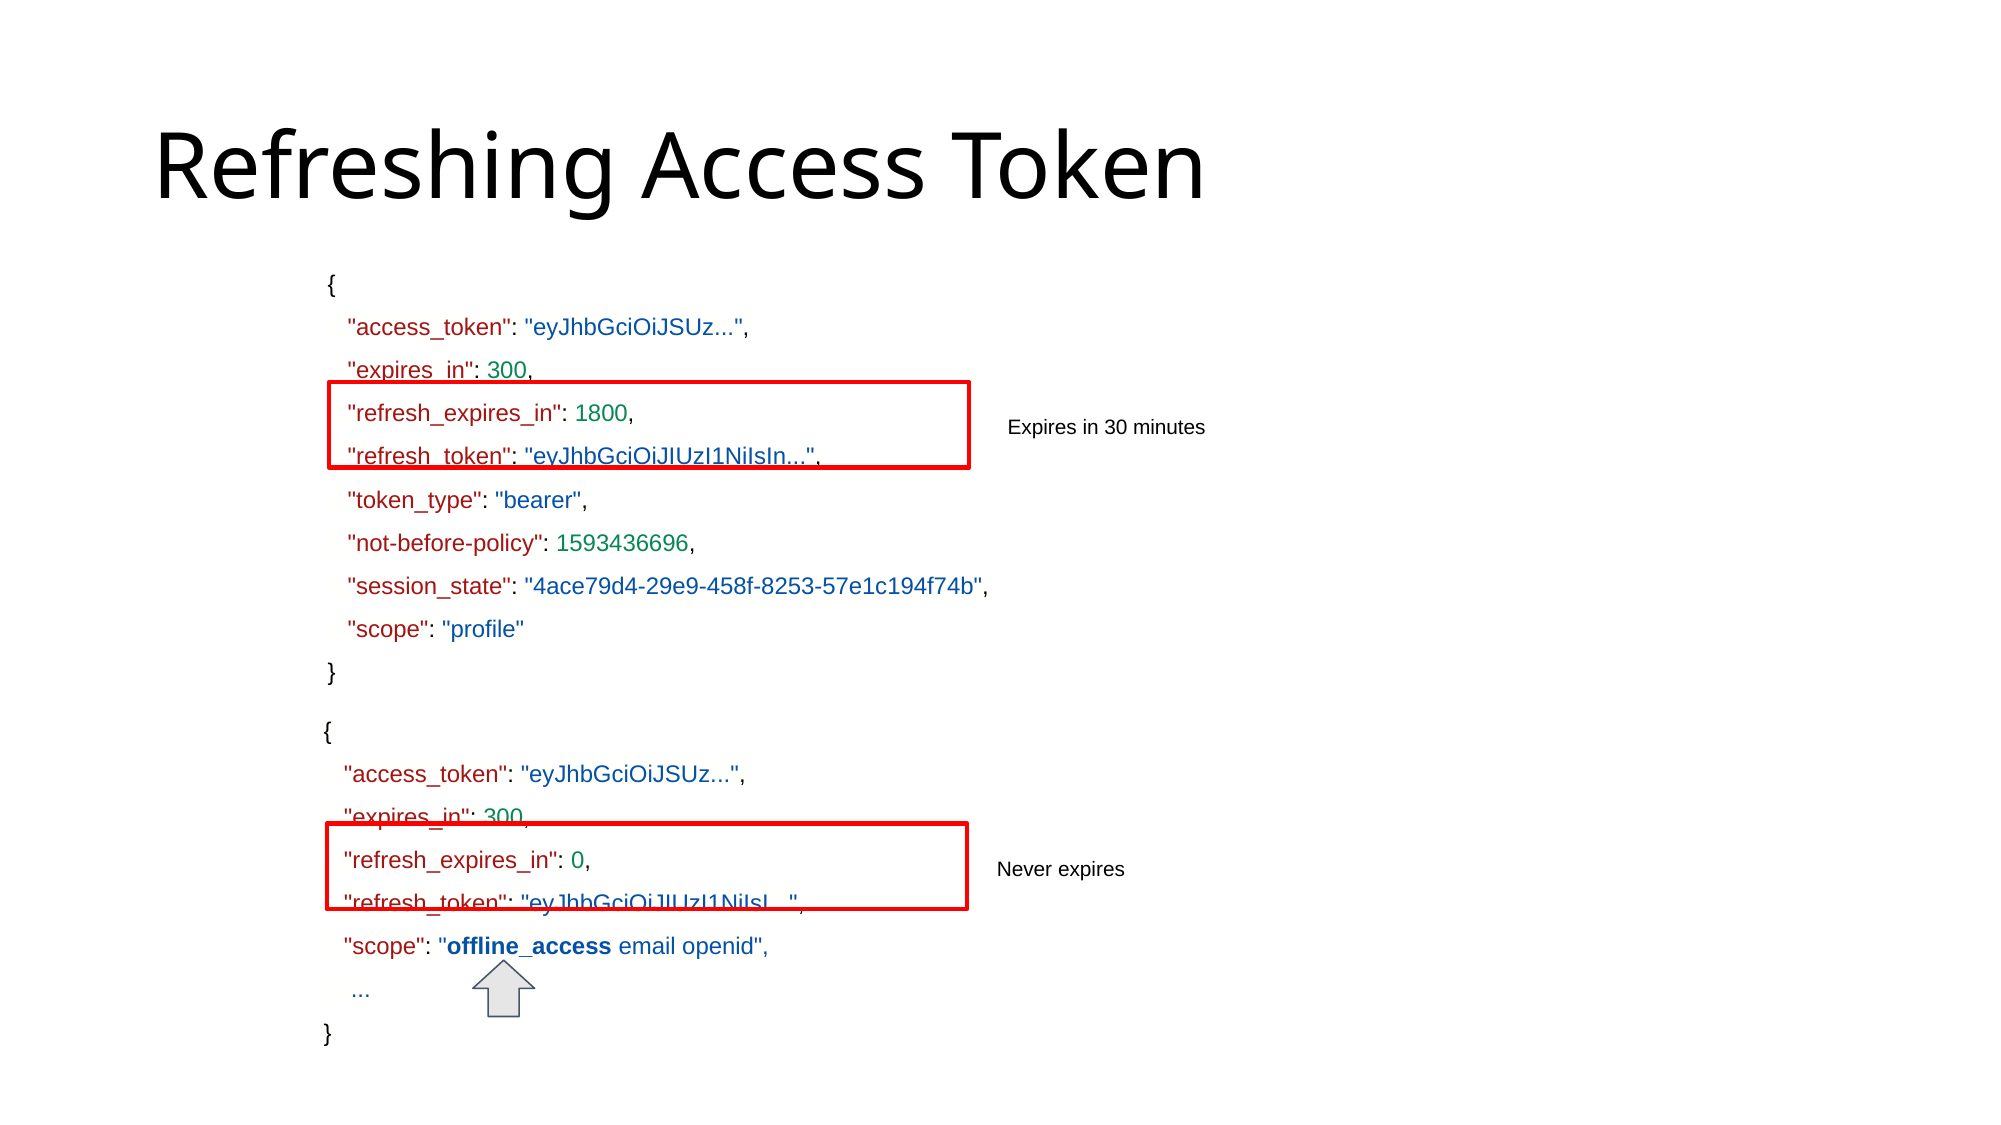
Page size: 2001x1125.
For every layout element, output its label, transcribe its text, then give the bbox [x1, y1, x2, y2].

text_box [329, 382, 1222, 468]
title Refreshing Access Token [137, 59, 1863, 278]
text_box { "access_token": "eyJhbGciOiJSUz...", "expires_in": 300, "refresh_expires_in": 1800, "refresh_token": "eyJhbGciOiJIUzI1NiIsIn...", "token_type": "bearer", "not-before-policy": 1593436696, "session_state": "4ace79d4-29e9-458f-8253-57e1c194f74b", "scope": "profile" } [312, 239, 1692, 697]
text_box { "access_token": "eyJhbGciOiJSUz...", "expires_in": 300, "refresh_expires_in": 0, "refresh_token": "eyJhbGciOiJIUzI1NiIsI...", "scope": "offline_access email openid", ... } [308, 685, 1357, 1067]
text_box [326, 823, 1159, 910]
text_box [472, 960, 535, 1017]
